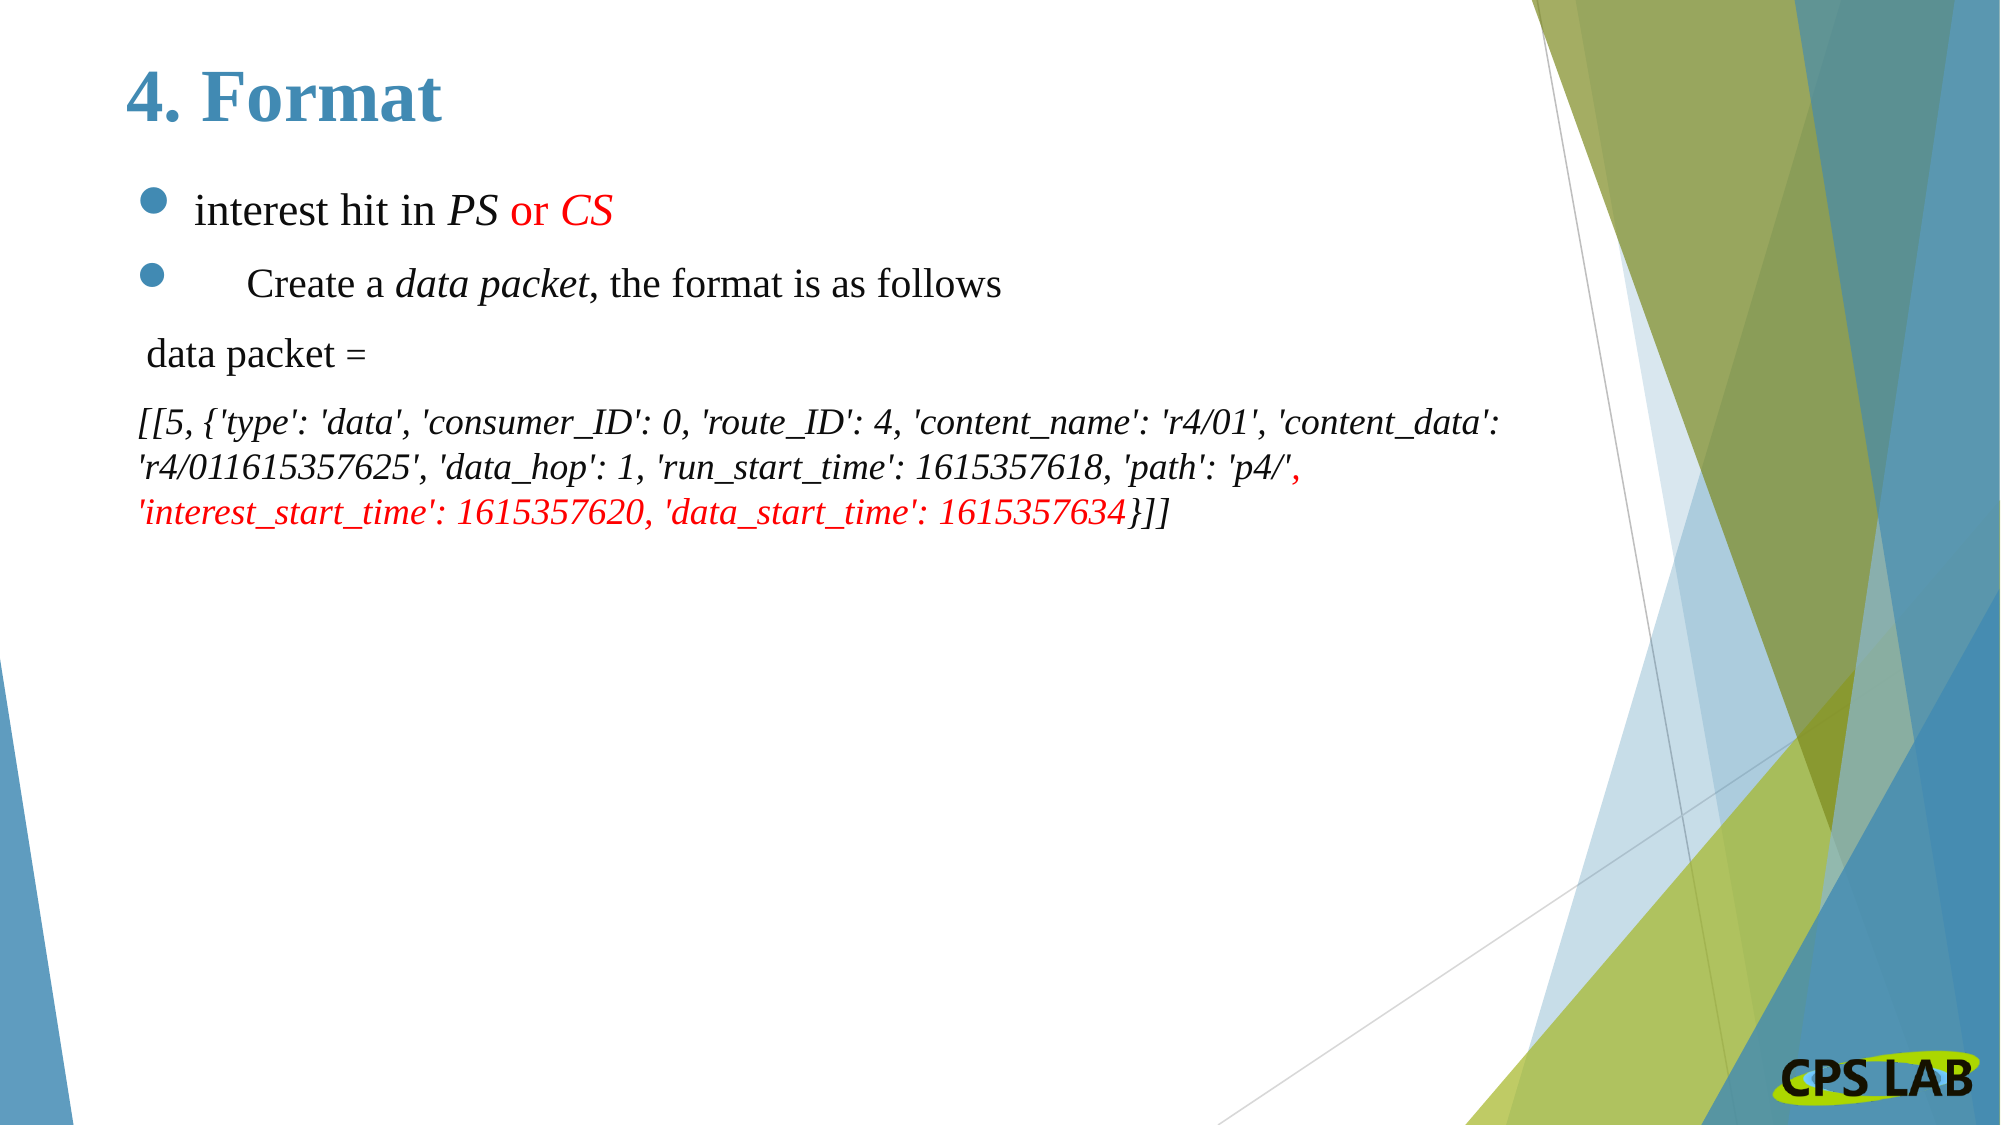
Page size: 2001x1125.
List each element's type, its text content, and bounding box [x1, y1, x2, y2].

list interest hit in PS or CS Create a data packet, the format is as follows data packet = [[5, {'type': 'data', 'consumer_ID': 0, 'route_ID': 4, 'content_name': 'r4/01', 'content_data': 'r4/011615357625', 'data_hop': 1, 'run_start_time': 1615357618, 'path': 'p4/', 'interest_start_time': 1615357620, 'data_start_time': 1615357634}]] [104, 172, 1620, 1125]
title 4. Format [111, 38, 1546, 166]
picture [1772, 1050, 1980, 1106]
